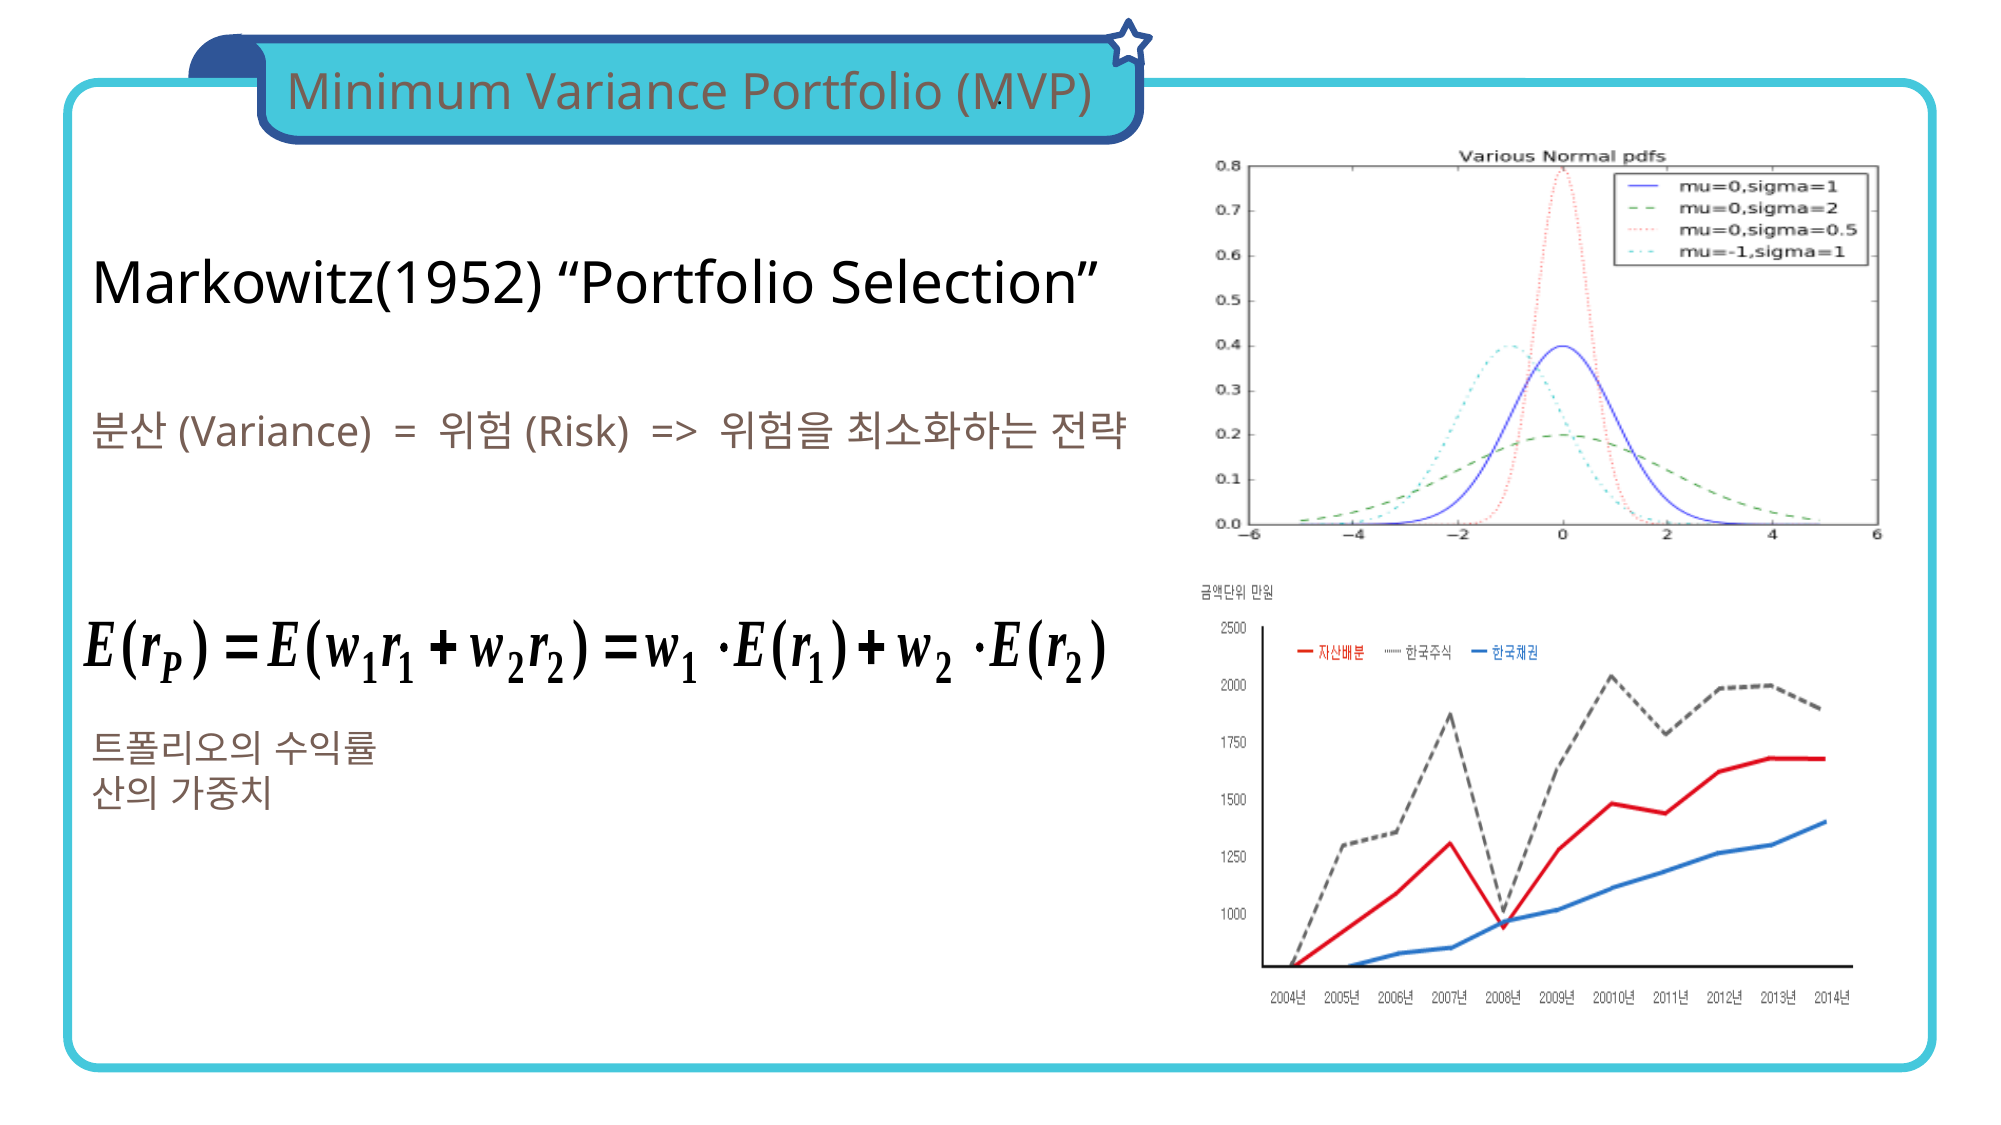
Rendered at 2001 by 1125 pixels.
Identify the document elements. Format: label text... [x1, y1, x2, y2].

text_box [191, 37, 260, 77]
picture [71, 599, 1114, 694]
picture [1192, 575, 1890, 1024]
text_box . [981, 74, 1019, 117]
text_box Minimum Variance Portfolio (MVP) [238, 37, 1141, 120]
text_box [1106, 19, 1151, 66]
picture [1206, 143, 1904, 550]
text_box Minimum Variance Portfolio (MVP) [262, 121, 1139, 142]
